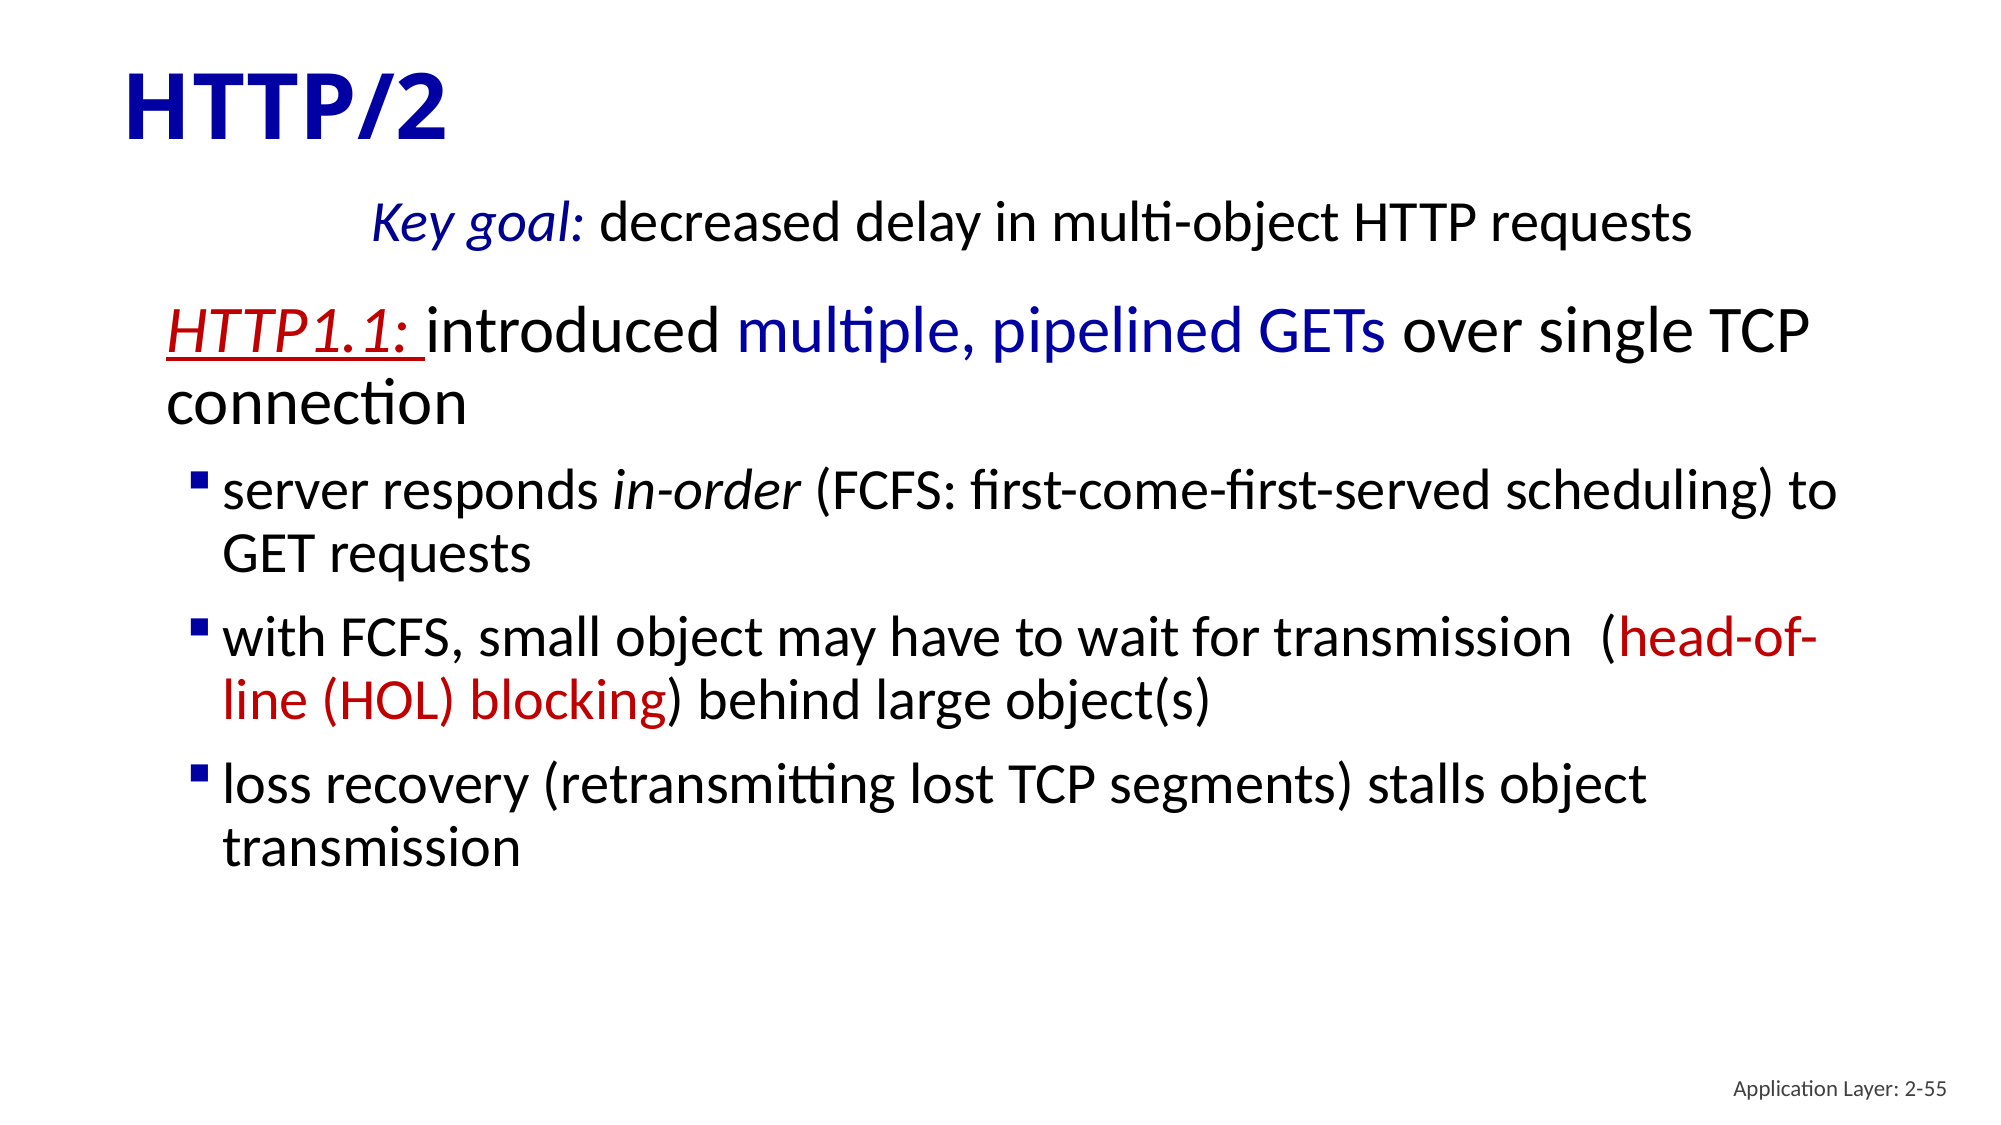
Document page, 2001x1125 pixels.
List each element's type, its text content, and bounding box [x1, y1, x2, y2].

text_box Key goal: decreased delay in multi-object HTTP requests [110, 183, 1935, 266]
title HTTP/2 [106, 36, 1832, 184]
slide_number Application Layer: 2-55 [1512, 1056, 1963, 1117]
text_box HTTP1.1: introduced multiple, pipelined GETs over single TCP connection server responds in-order (FCFS: first-come-first-served scheduling) to GET requests with FCFS, small object may have to wait for transmission (head-of-line (HOL) blocking) behind large object(s) loss recovery (retransmitting lost TCP segments) stalls object transmission [150, 287, 1898, 933]
